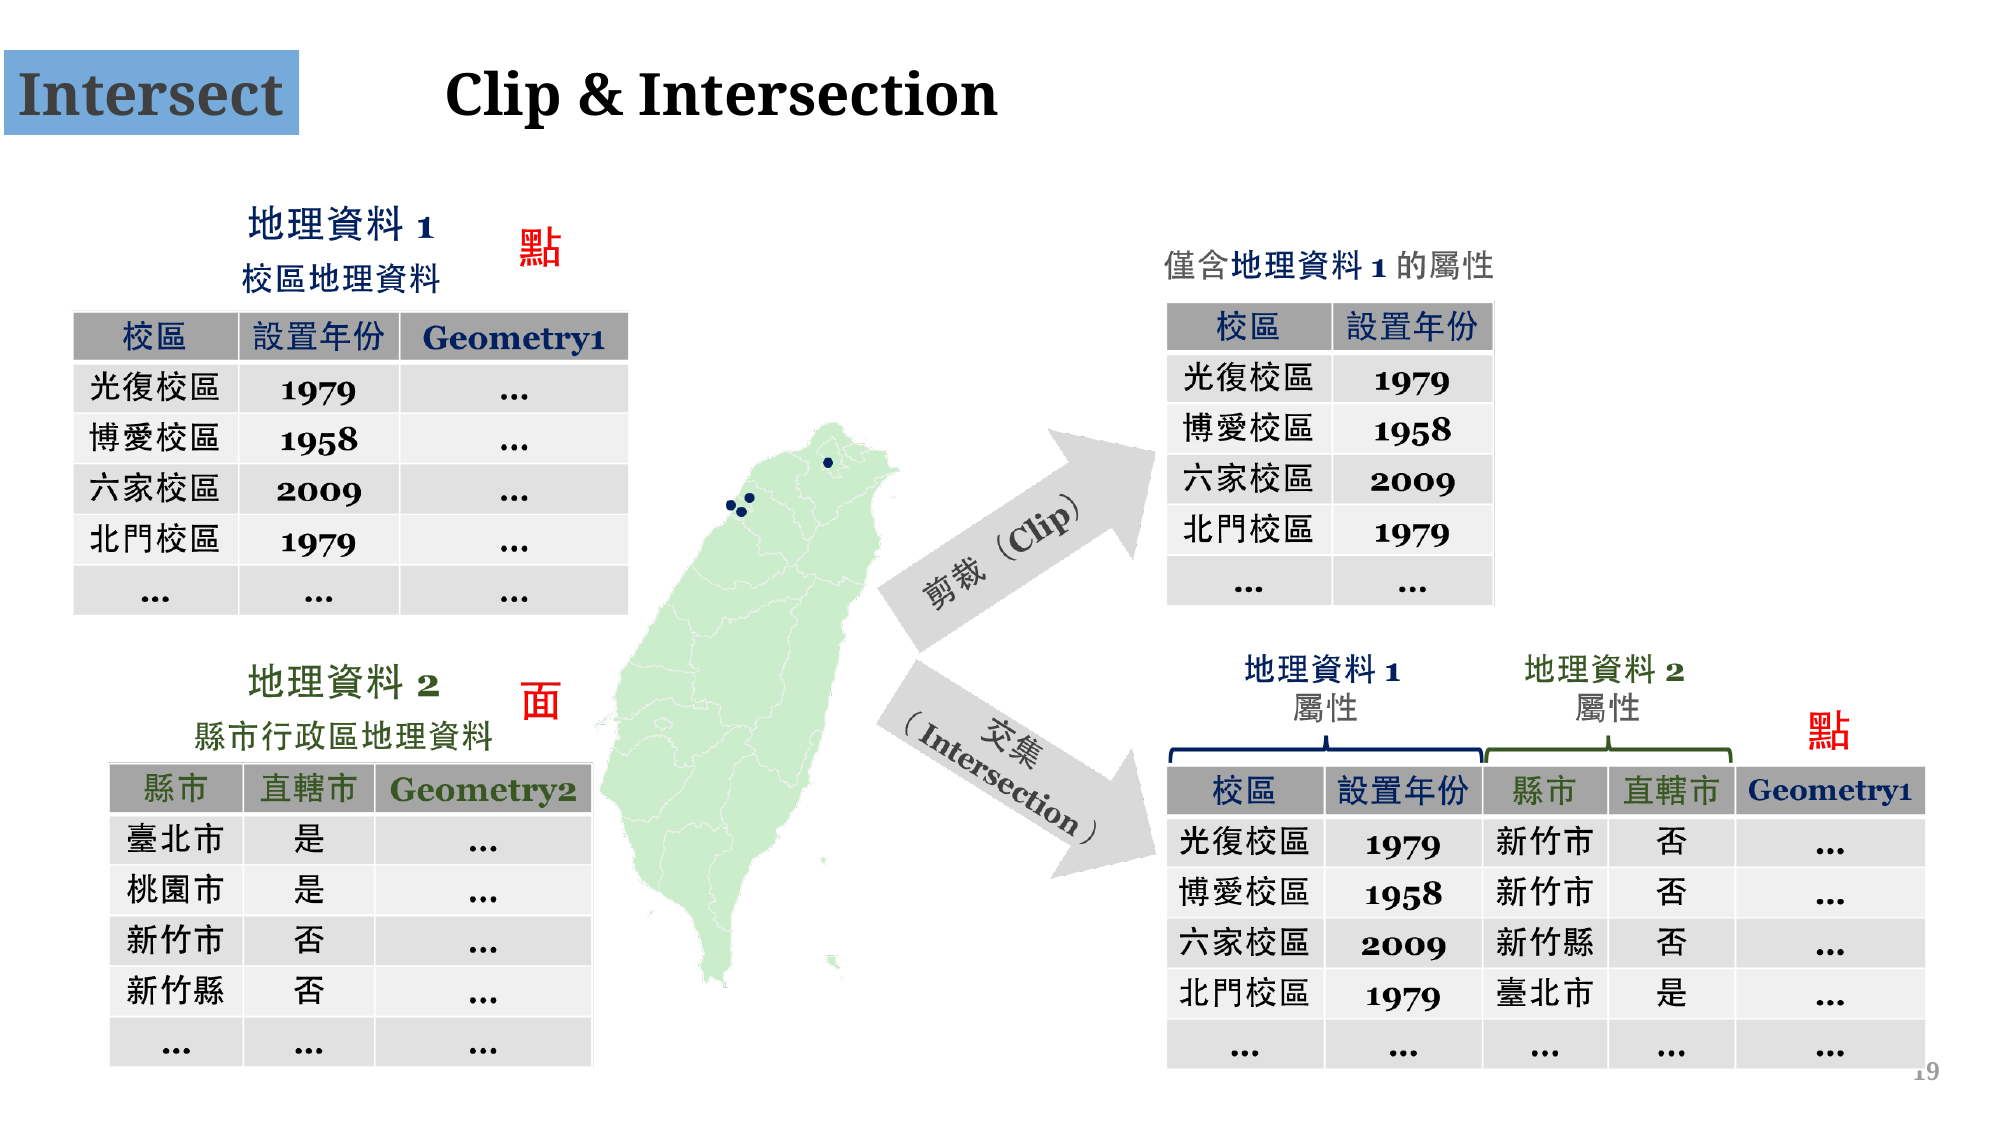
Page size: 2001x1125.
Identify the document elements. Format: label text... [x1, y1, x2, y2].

slide_number 19 [1505, 1042, 1955, 1103]
text_box Clip & Intersection [429, 50, 1047, 135]
picture [71, 188, 1929, 1082]
text_box Intersect [4, 50, 300, 135]
